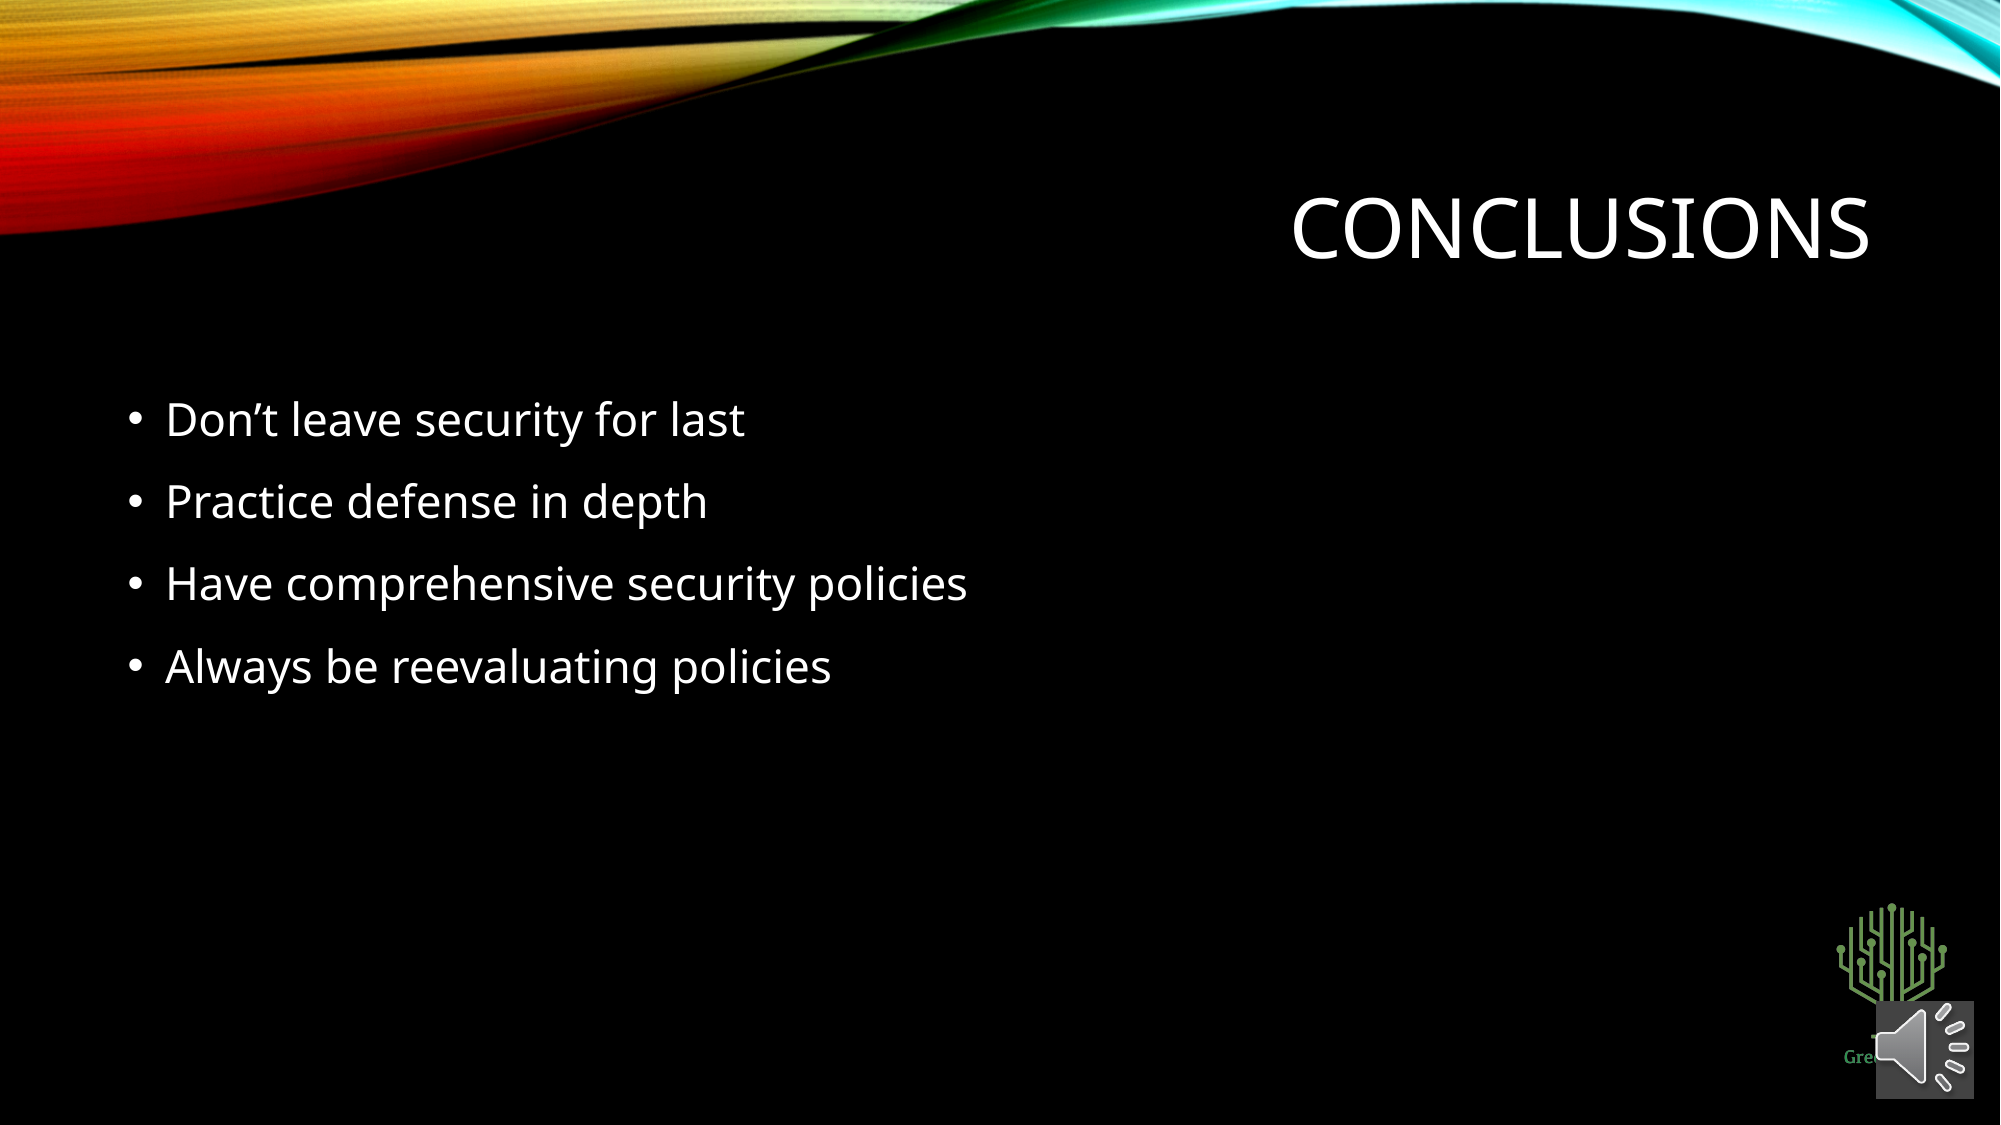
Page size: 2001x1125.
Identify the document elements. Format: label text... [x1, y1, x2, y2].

title CONCLUSIONS [474, 125, 1888, 338]
list Don’t leave security for last Practice defense in depth Have comprehensive security policies Always be reevaluating policies [112, 355, 1888, 1016]
picture [1817, 892, 1976, 1101]
picture [0, 0, 2000, 237]
